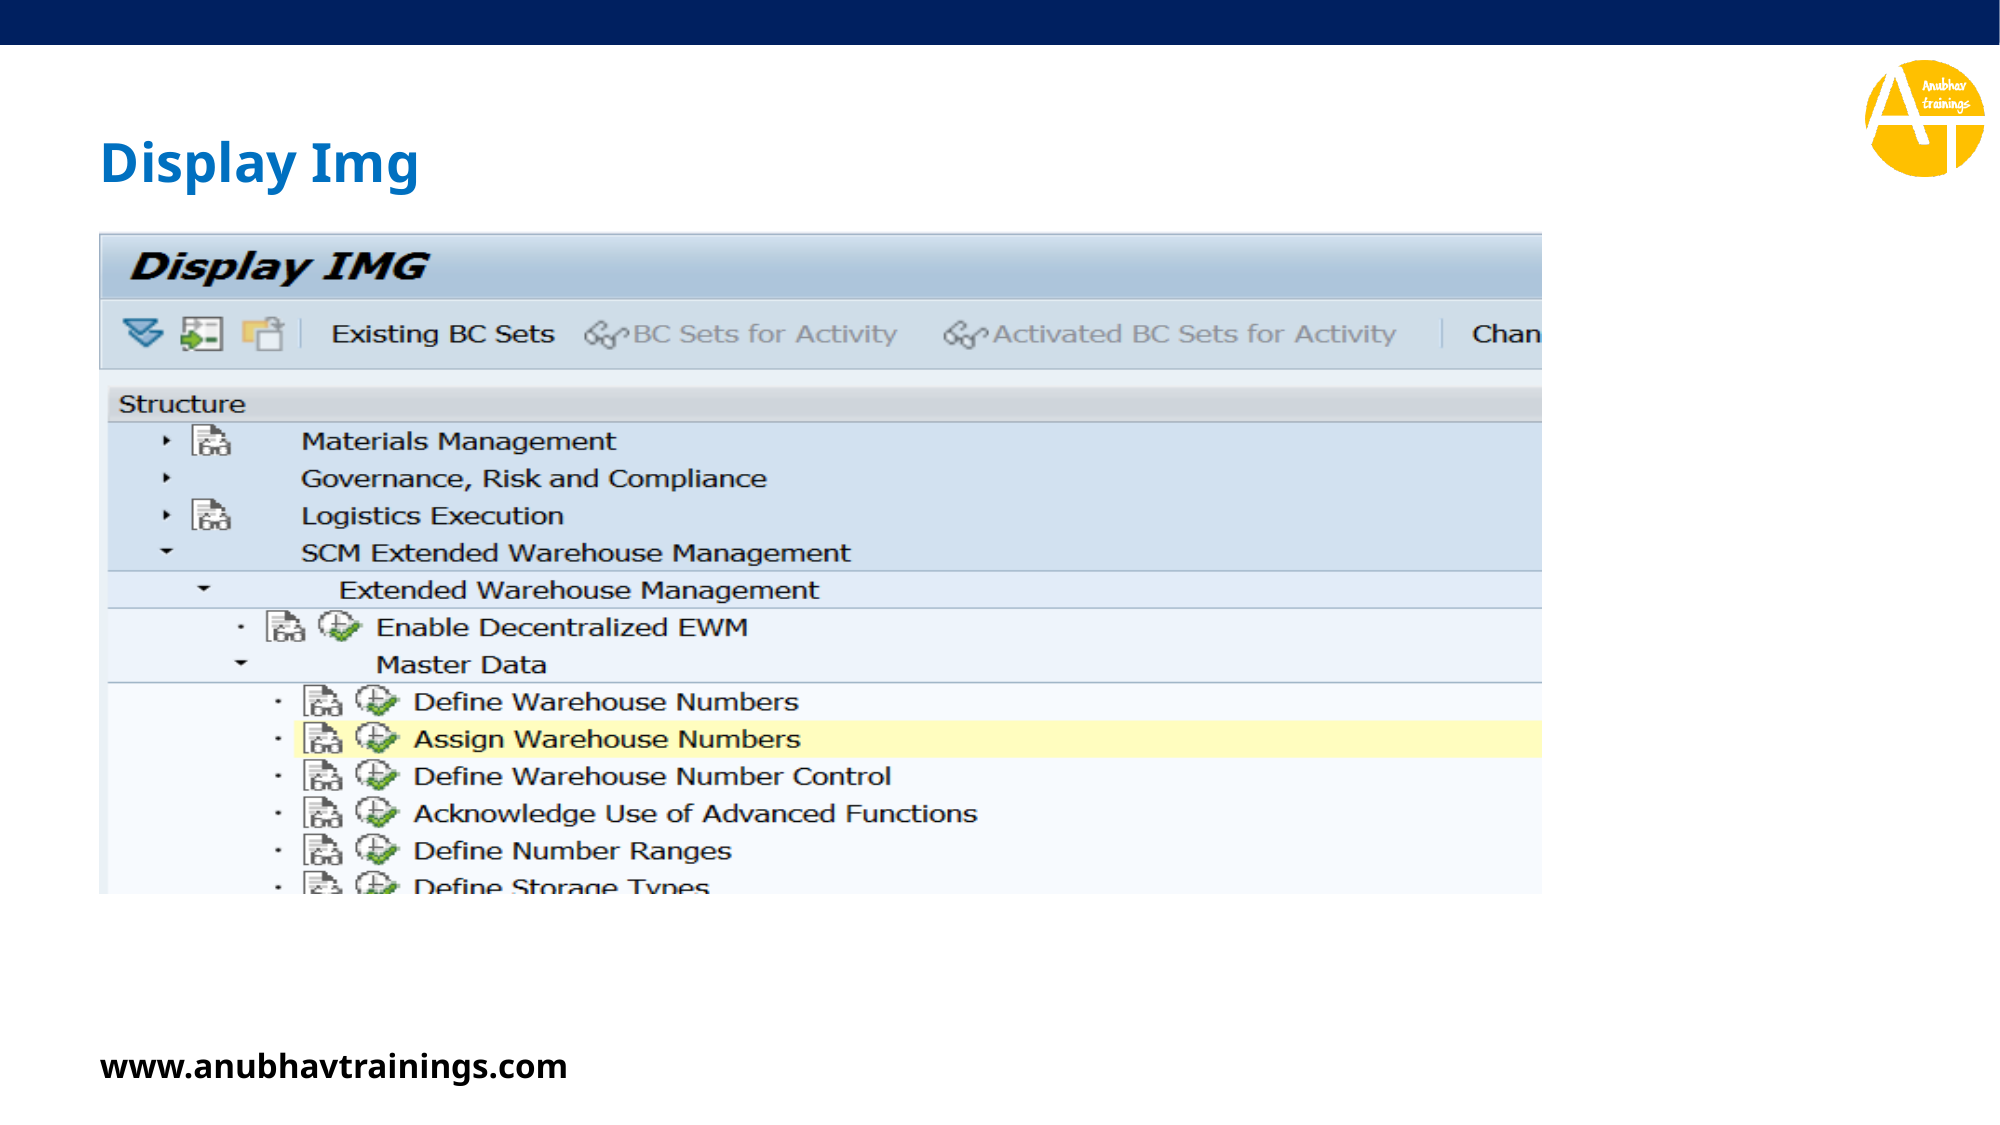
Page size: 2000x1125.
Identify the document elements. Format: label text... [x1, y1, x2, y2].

title Display Img [99, 102, 1900, 220]
picture [1853, 52, 1991, 187]
text_box www.anubhavtrainings.com [17, 1035, 652, 1096]
picture [99, 231, 1542, 894]
